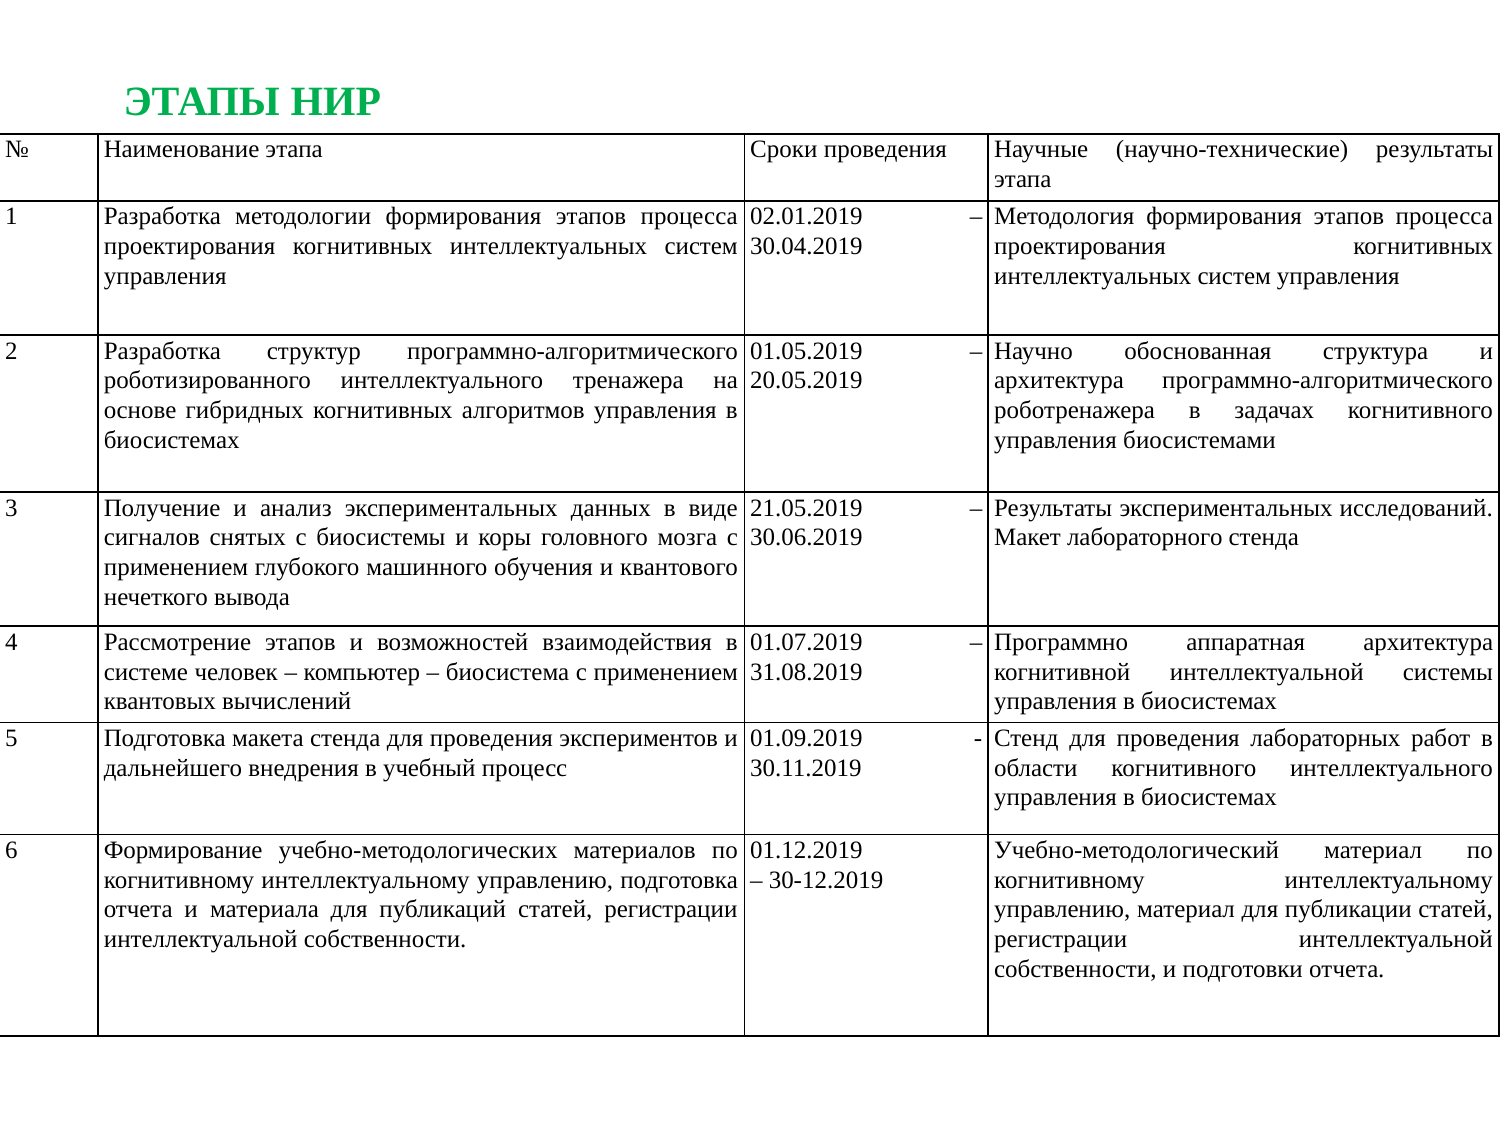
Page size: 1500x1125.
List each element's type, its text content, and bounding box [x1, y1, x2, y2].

table_cell 21.05.2019 – 30.06.2019 [745, 493, 987, 625]
table_cell 01.05.2019 – 20.05.2019 [745, 336, 987, 491]
table_cell Стенд для проведения лабораторных работ в области когнитивного интеллектуального управления в биосистемах [989, 723, 1498, 834]
table_cell Научно обоснованная структура и архитектура программно-алгоритмического роботренажера в задачах когнитивного управления биосистемами [989, 336, 1498, 491]
table_cell 4 [0, 627, 97, 722]
table_cell Получение и анализ экспериментальных данных в виде сигналов снятых с биосистемы и коры головного мозга с применением глубокого машинного обучения и квантового нечеткого вывода [99, 493, 744, 625]
table_cell Разработка методологии формирования этапов процесса проектирования когнитивных интеллектуальных систем управления [99, 202, 744, 334]
table_cell Подготовка макета стенда для проведения экспериментов и дальнейшего внедрения в учебный процесс [99, 723, 744, 834]
table_cell 01.07.2019 – 31.08.2019 [745, 627, 987, 722]
table_cell Результаты экспериментальных исследований. Макет лабораторного стенда [989, 493, 1498, 625]
table_cell 01.12.2019 – 30-12.2019 [745, 835, 987, 1035]
table_cell 2 [0, 336, 97, 491]
table_header Сроки проведения [745, 135, 987, 200]
table_header Научные (научно-технические) результаты этапа [989, 135, 1498, 200]
table_cell 1 [0, 202, 97, 334]
table_header Наименование этапа [99, 135, 744, 200]
table_cell Рассмотрение этапов и возможностей взаимодействия в системе человек – компьютер – биосистема с применением квантовых вычислений [99, 627, 744, 722]
table_cell Учебно-методологический материал по когнитивному интеллектуальному управлению, материал для публикации статей, регистрации интеллектуальной собственности, и подготовки отчета. [989, 835, 1498, 1035]
table_cell Программно аппаратная архитектура когнитивной интеллектуальной системы управления в биосистемах [989, 627, 1498, 722]
table_cell 5 [0, 723, 97, 834]
table_cell Разработка структур программно-алгоритмического роботизированного интеллектуального тренажера на основе гибридных когнитивных алгоритмов управления в биосистемах [99, 336, 744, 491]
table_cell Методология формирования этапов процесса проектирования когнитивных интеллектуальных систем управления [989, 202, 1498, 334]
table_header № [0, 135, 97, 200]
table_cell Формирование учебно-методологических материалов по когнитивному интеллектуальному управлению, подготовка отчета и материала для публикаций статей, регистрации интеллектуальной собственности. [99, 835, 744, 1035]
table_cell 01.09.2019 -30.11.2019 [745, 723, 987, 834]
text_box ЭТАПЫ НИР [17, 66, 396, 132]
table_cell 6 [0, 835, 97, 1035]
table_cell 3 [0, 493, 97, 625]
table_cell 02.01.2019 – 30.04.2019 [745, 202, 987, 334]
